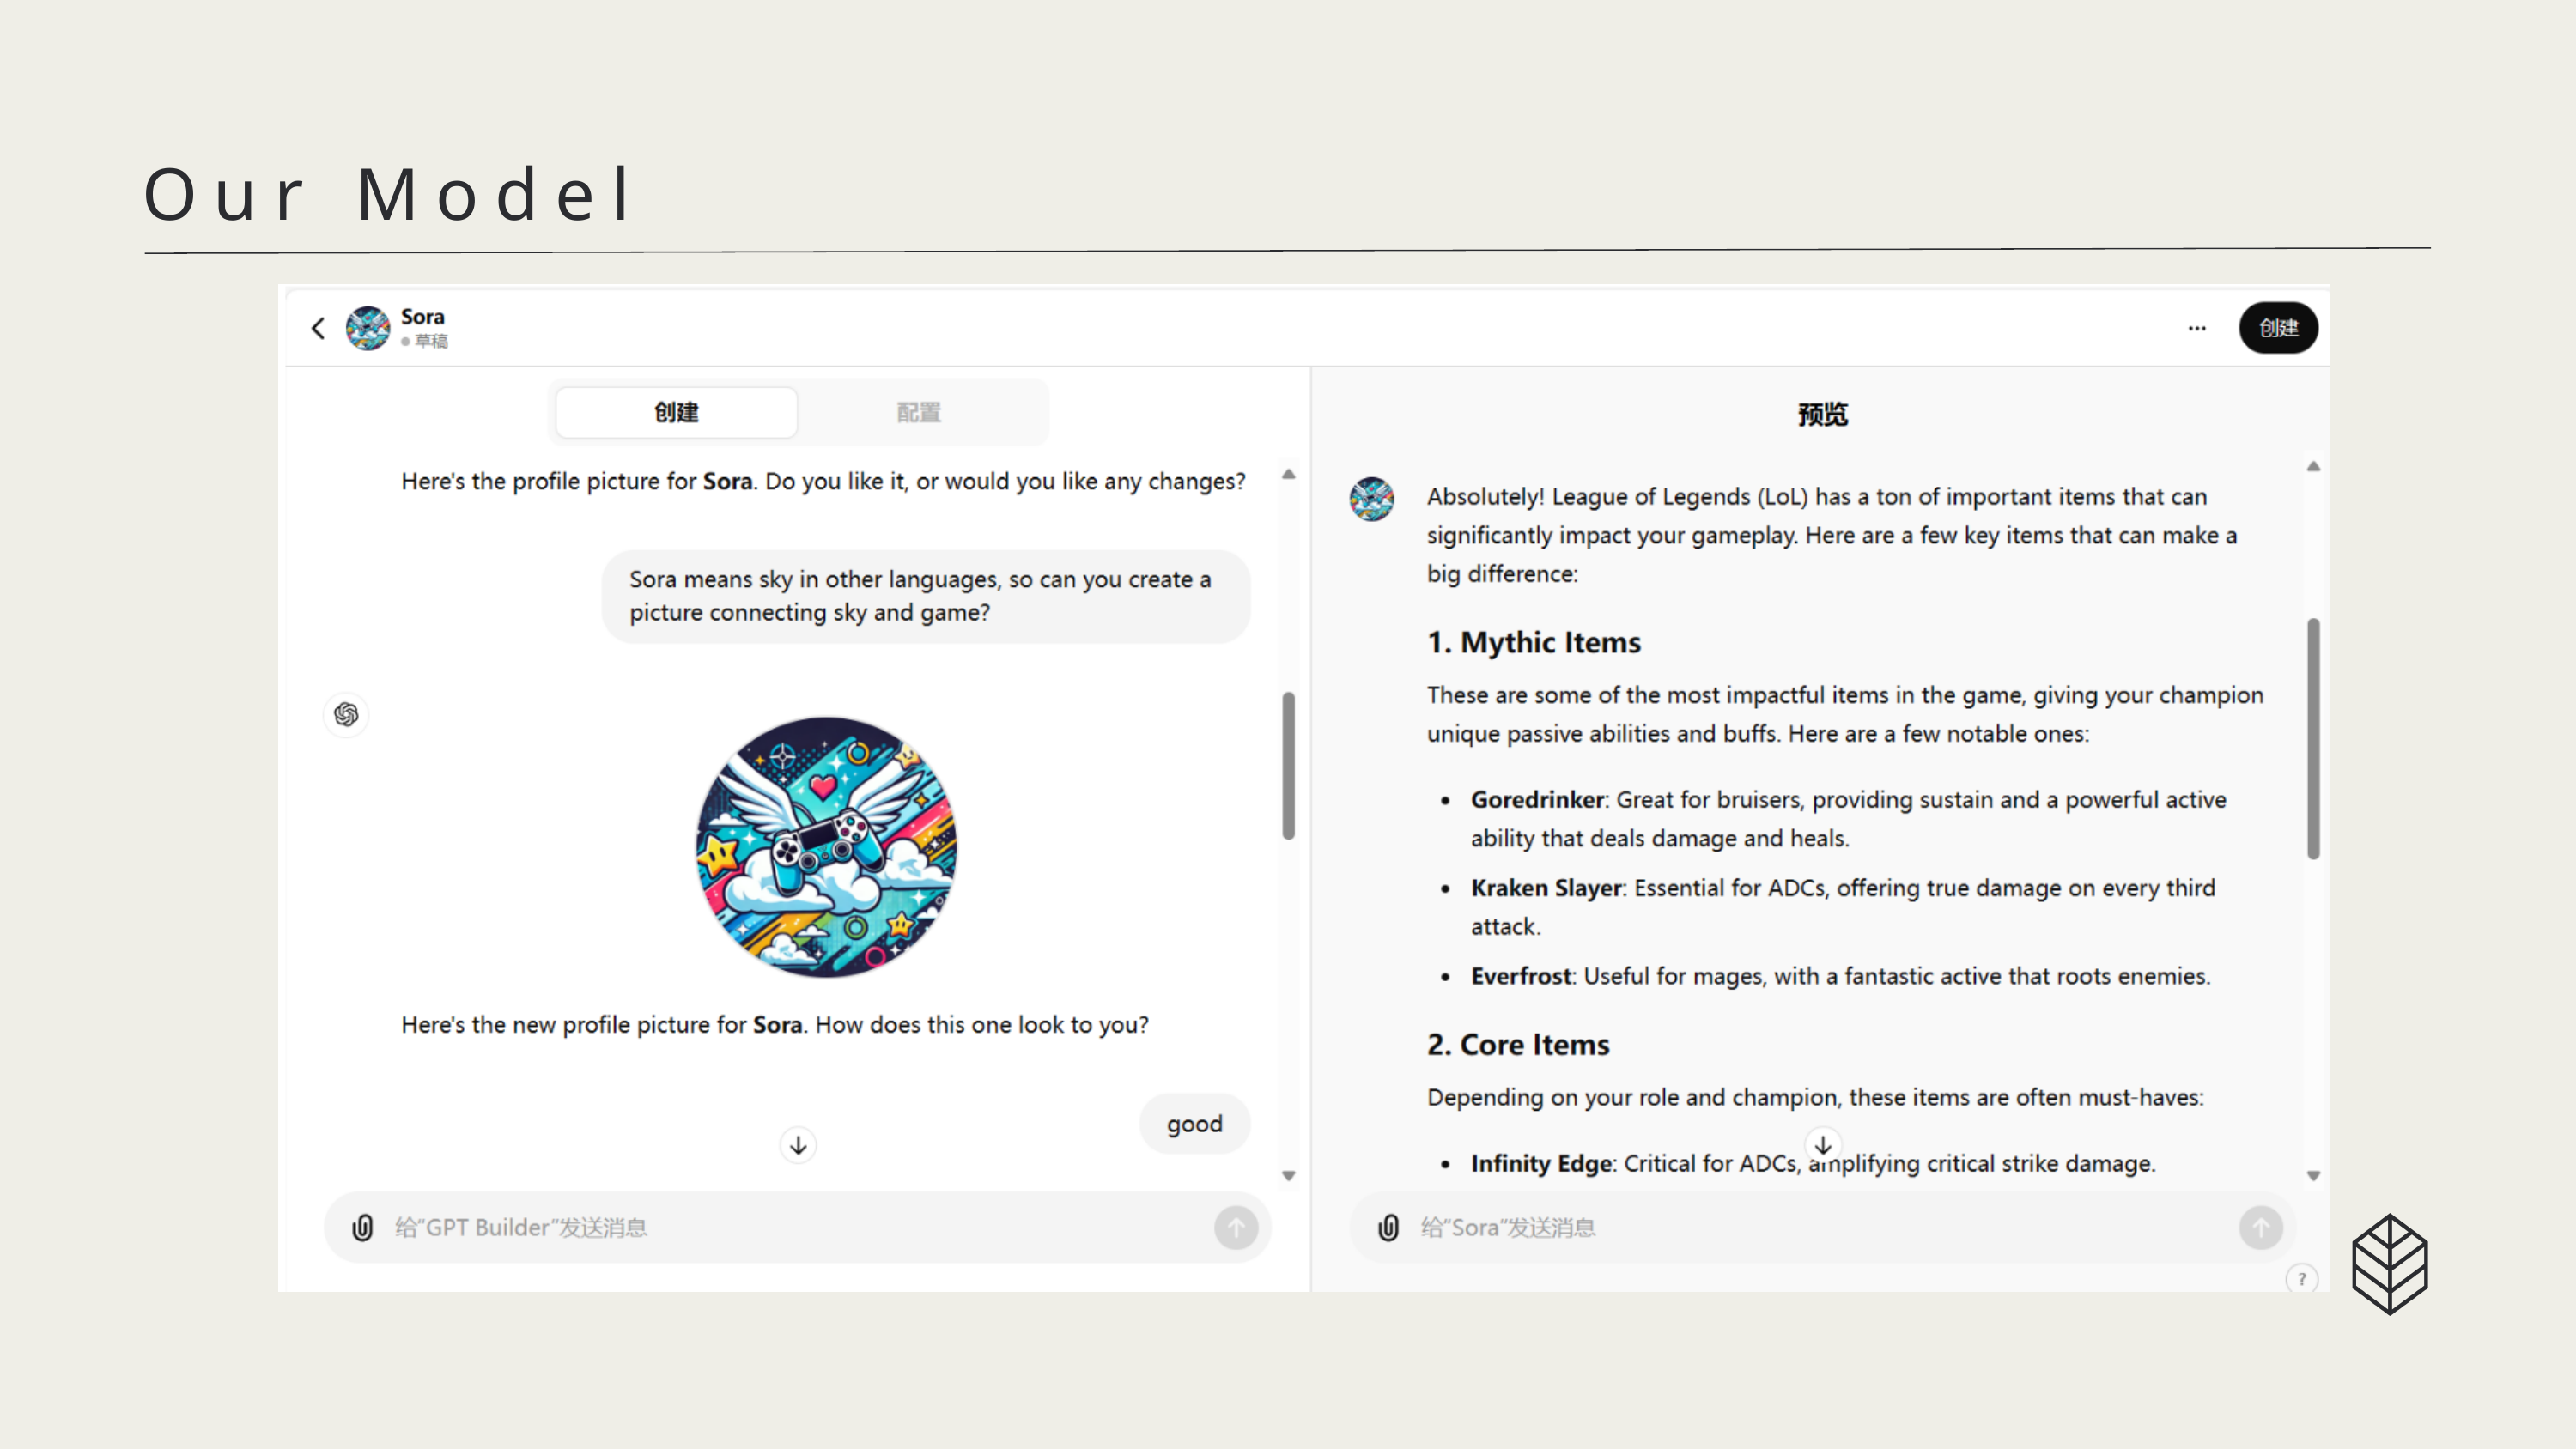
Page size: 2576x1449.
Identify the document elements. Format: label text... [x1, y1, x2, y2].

text_box [2352, 1213, 2428, 1316]
text_box Our Model [142, 134, 2428, 234]
picture [278, 283, 2330, 1292]
